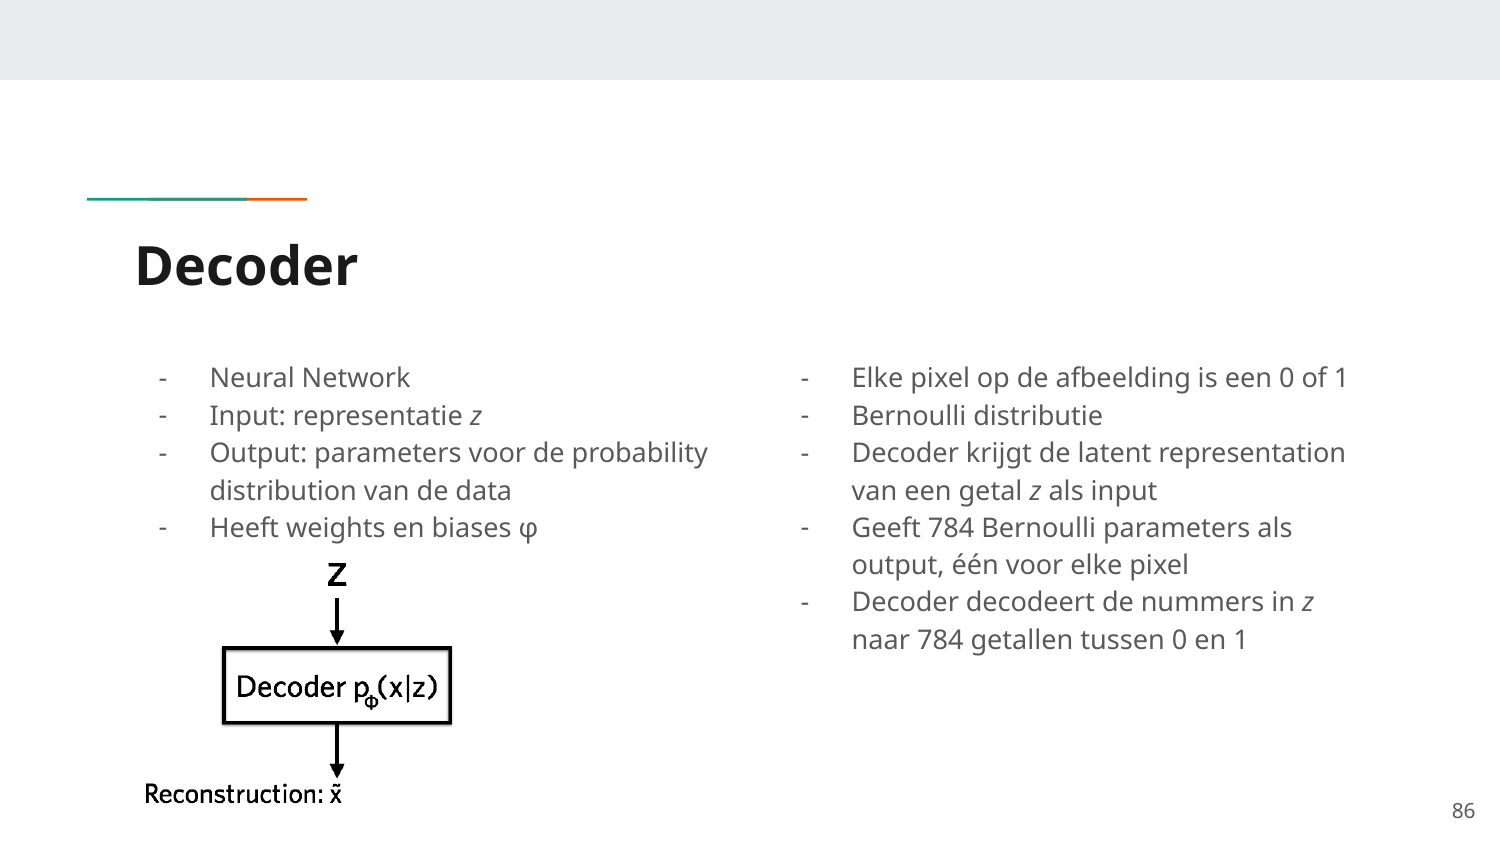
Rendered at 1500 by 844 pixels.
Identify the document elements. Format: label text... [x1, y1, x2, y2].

title Decoder [119, 216, 1381, 305]
slide_number ‹#› [1400, 779, 1491, 844]
list Neural Network Input: representatie z Output: parameters voor de probability distribution van de data Heeft weights en biases φ [119, 341, 739, 712]
list Elke pixel op de afbeelding is een 0 of 1 Bernoulli distributie Decoder krijgt de latent representation van een getal z als input Geeft 784 Bernoulli parameters als output, één voor elke pixel Decoder decodeert de nummers in z naar 784 getallen tussen 0 en 1 [761, 341, 1381, 712]
picture [140, 537, 454, 817]
